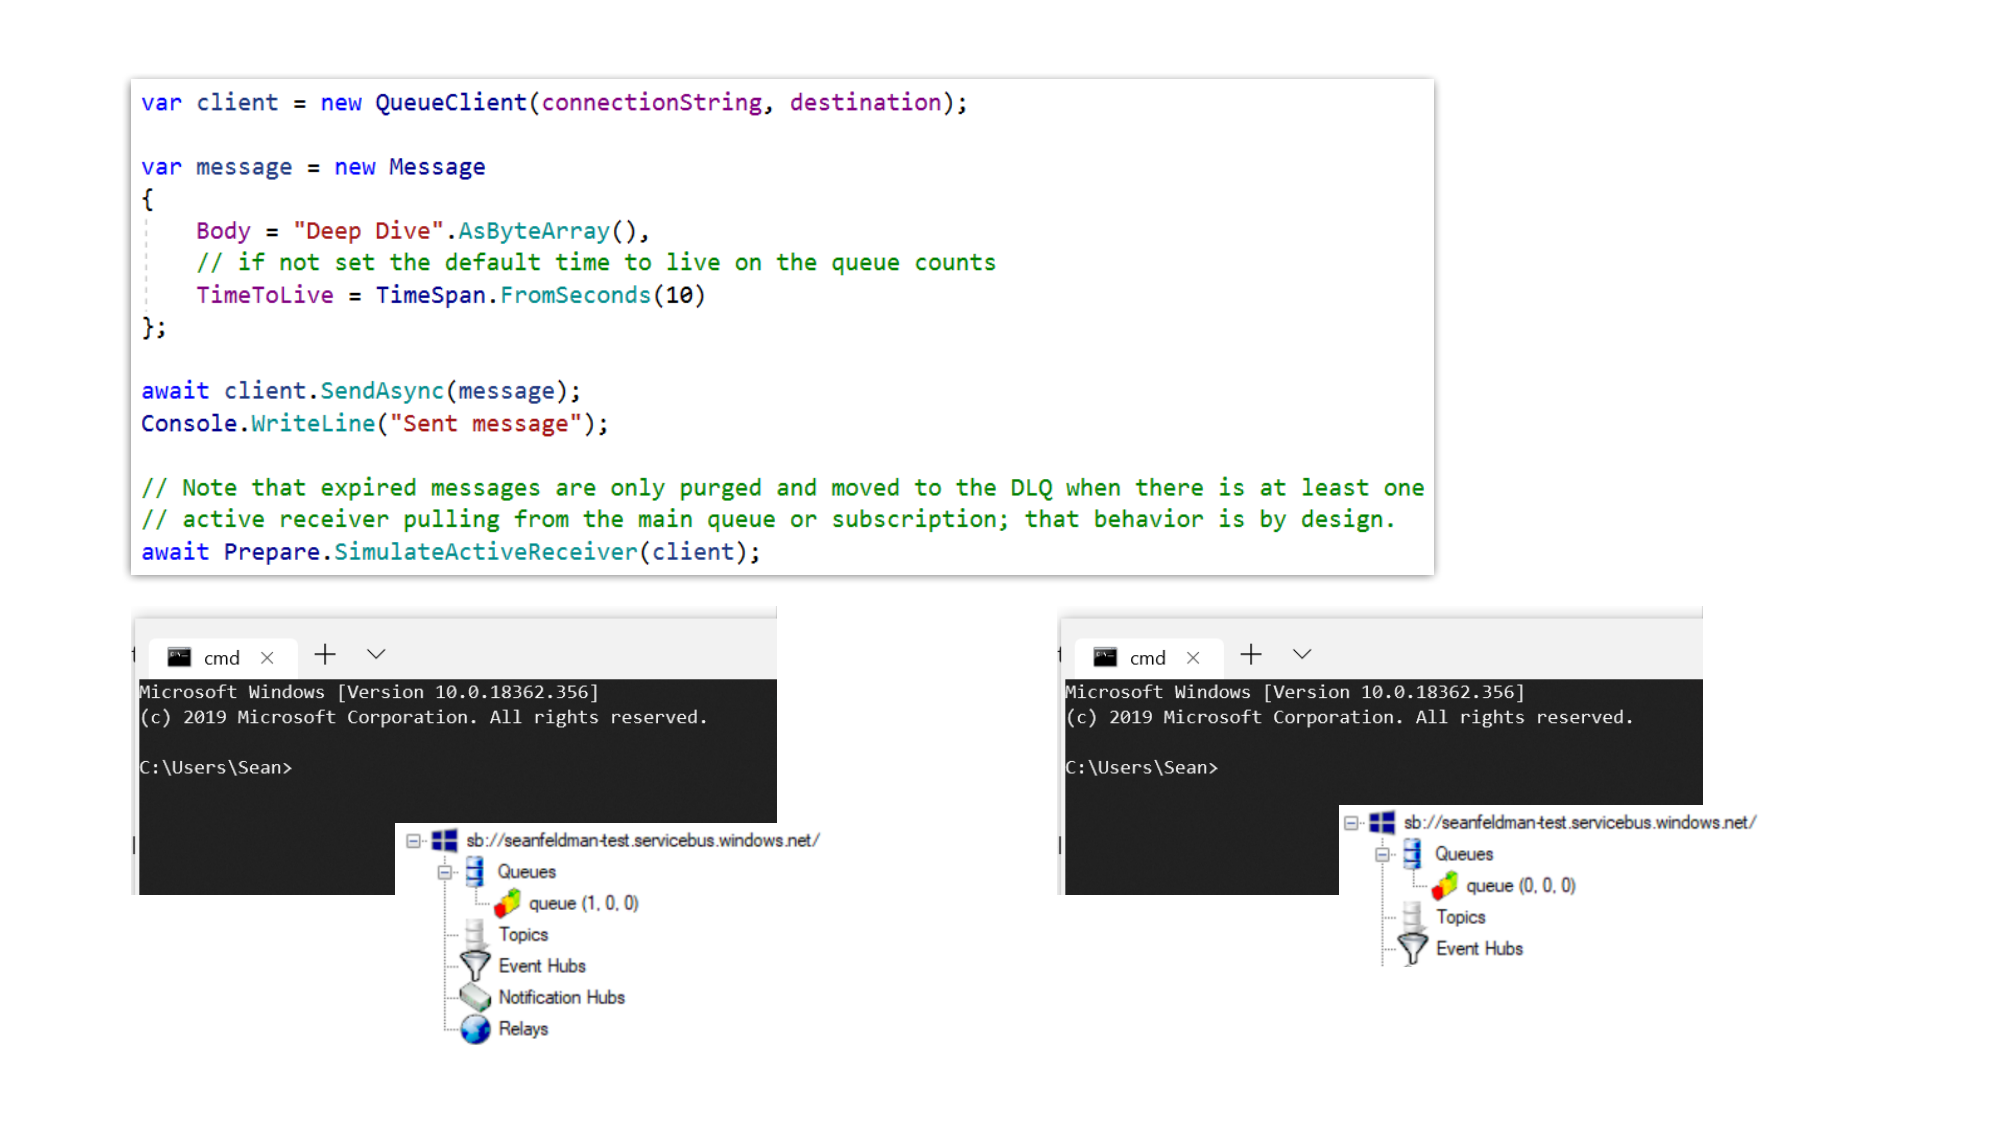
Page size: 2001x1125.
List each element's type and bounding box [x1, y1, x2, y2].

picture [131, 79, 1434, 575]
picture [131, 606, 889, 1067]
picture [1057, 606, 1788, 967]
